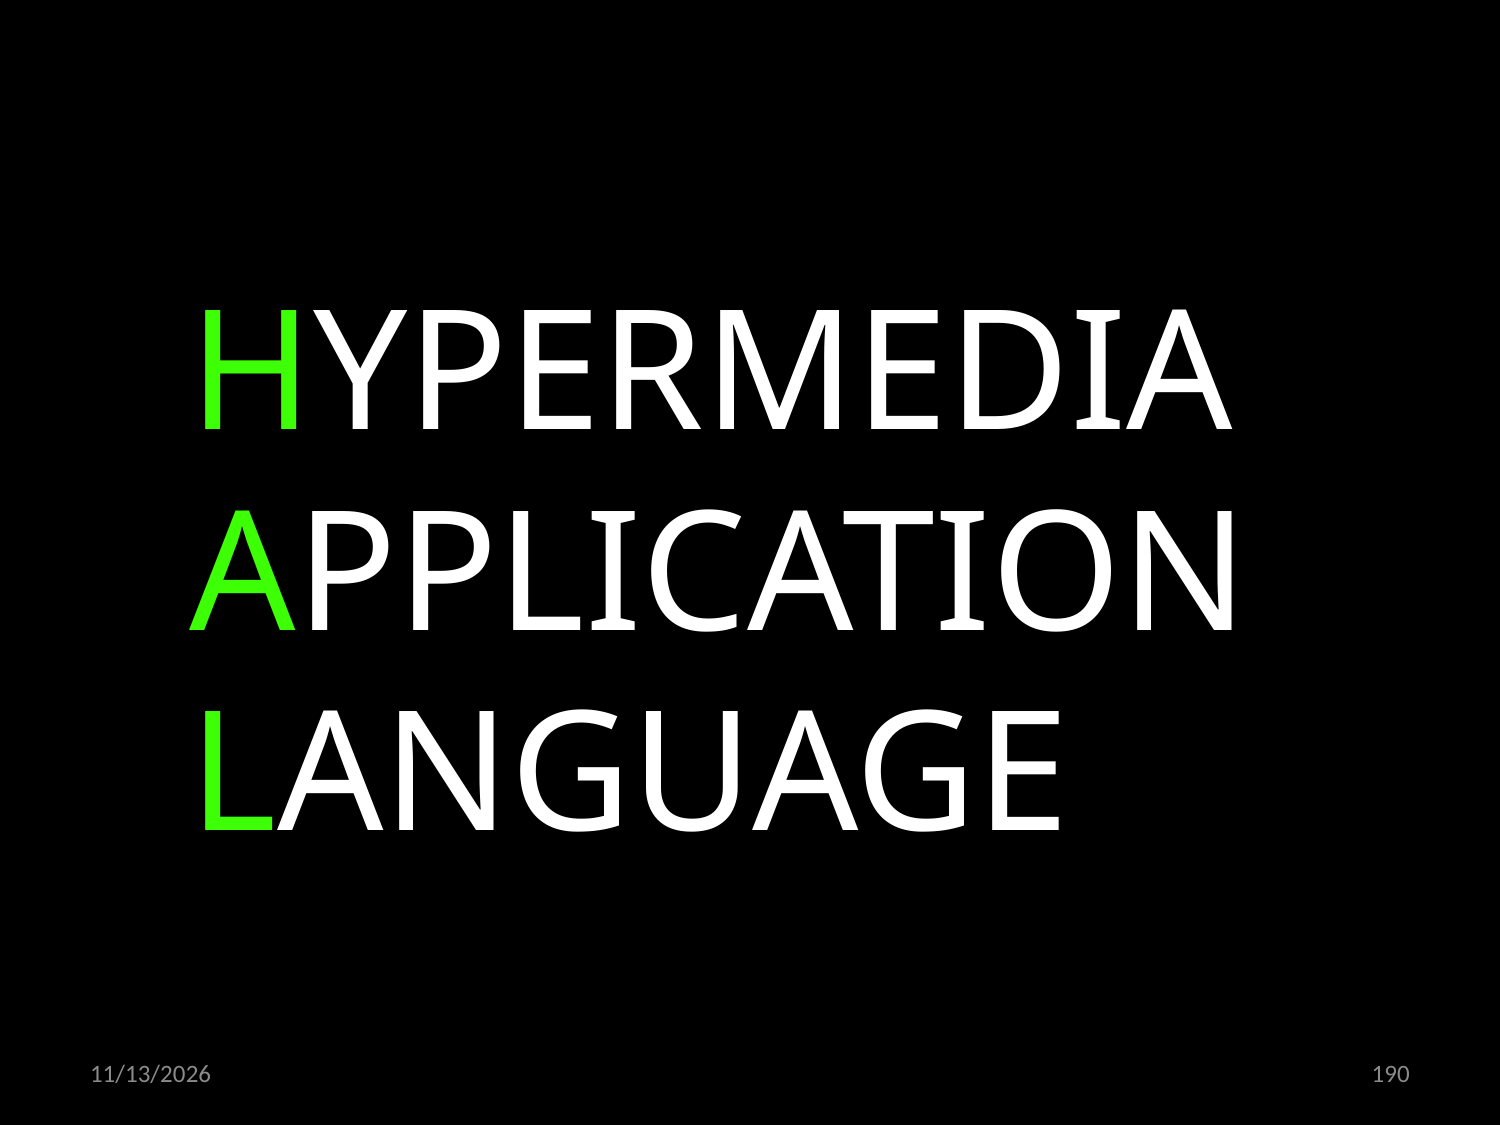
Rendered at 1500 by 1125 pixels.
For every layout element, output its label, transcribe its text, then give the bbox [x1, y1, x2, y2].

text_box HYPERMEDIA APPLICATION LANGUAGE [174, 255, 1500, 358]
slide_number 190 [1074, 1042, 1425, 1103]
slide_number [75, 1042, 425, 1103]
